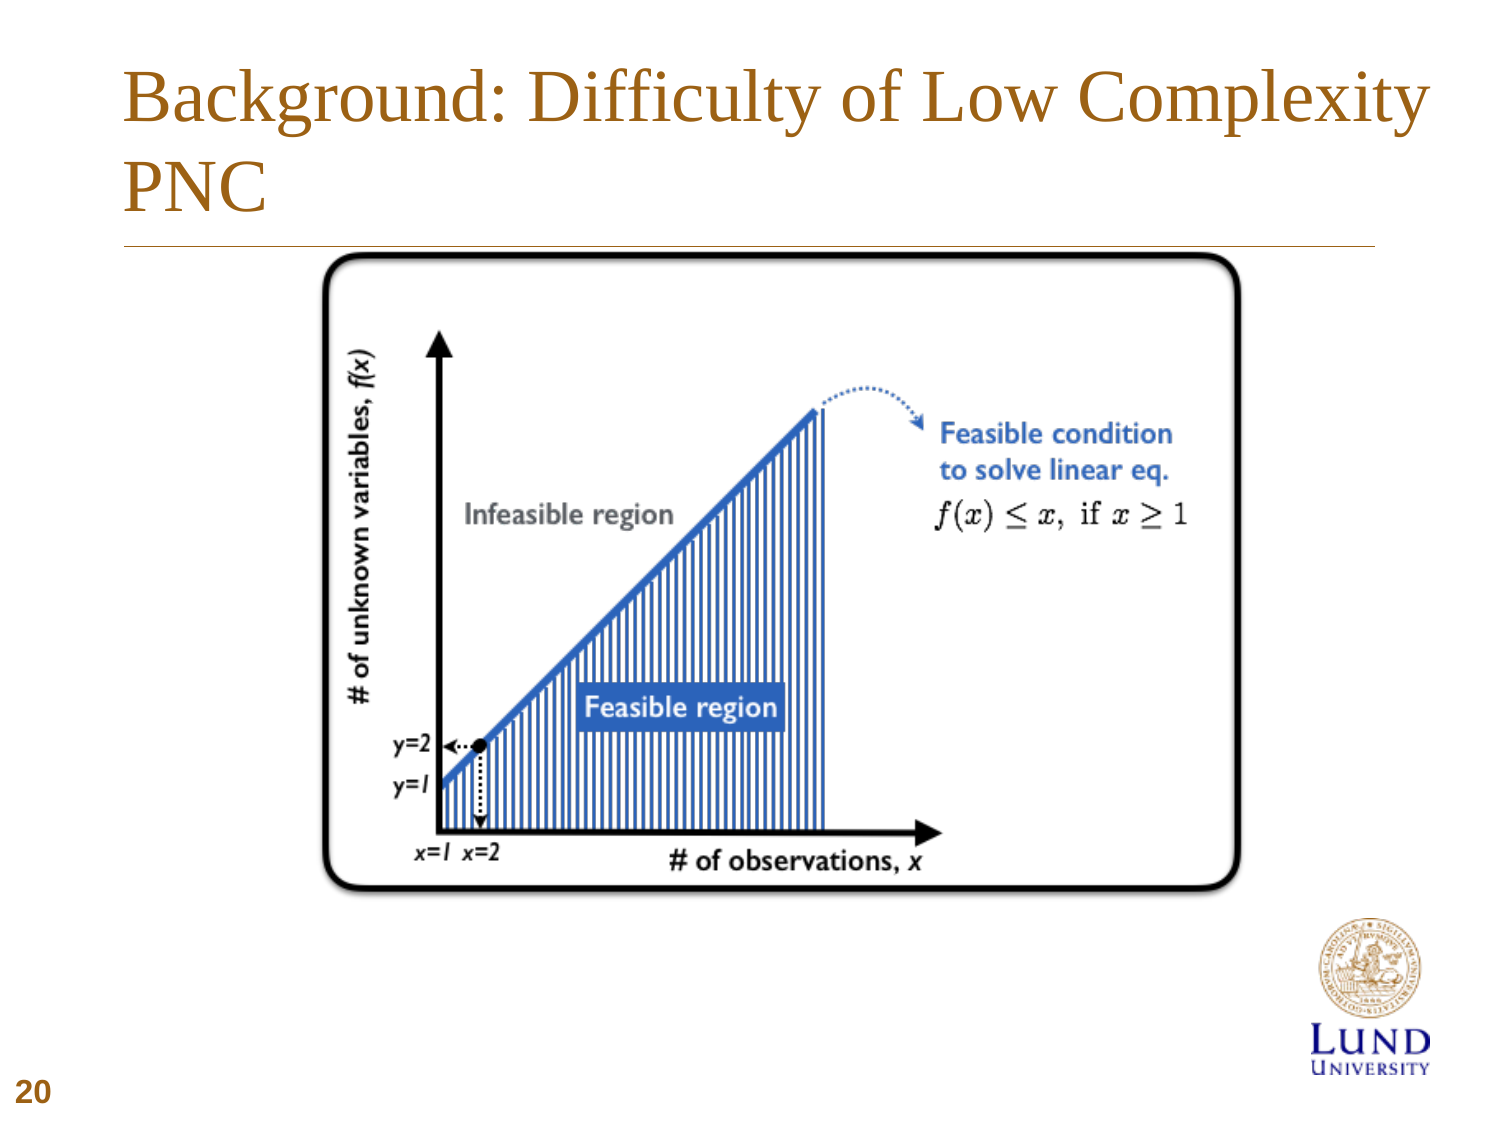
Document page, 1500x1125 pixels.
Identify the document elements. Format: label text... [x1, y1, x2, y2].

picture [1311, 918, 1430, 1075]
picture [315, 249, 1248, 902]
title Background: Difficulty of Low Complexity PNC [106, 46, 1457, 235]
